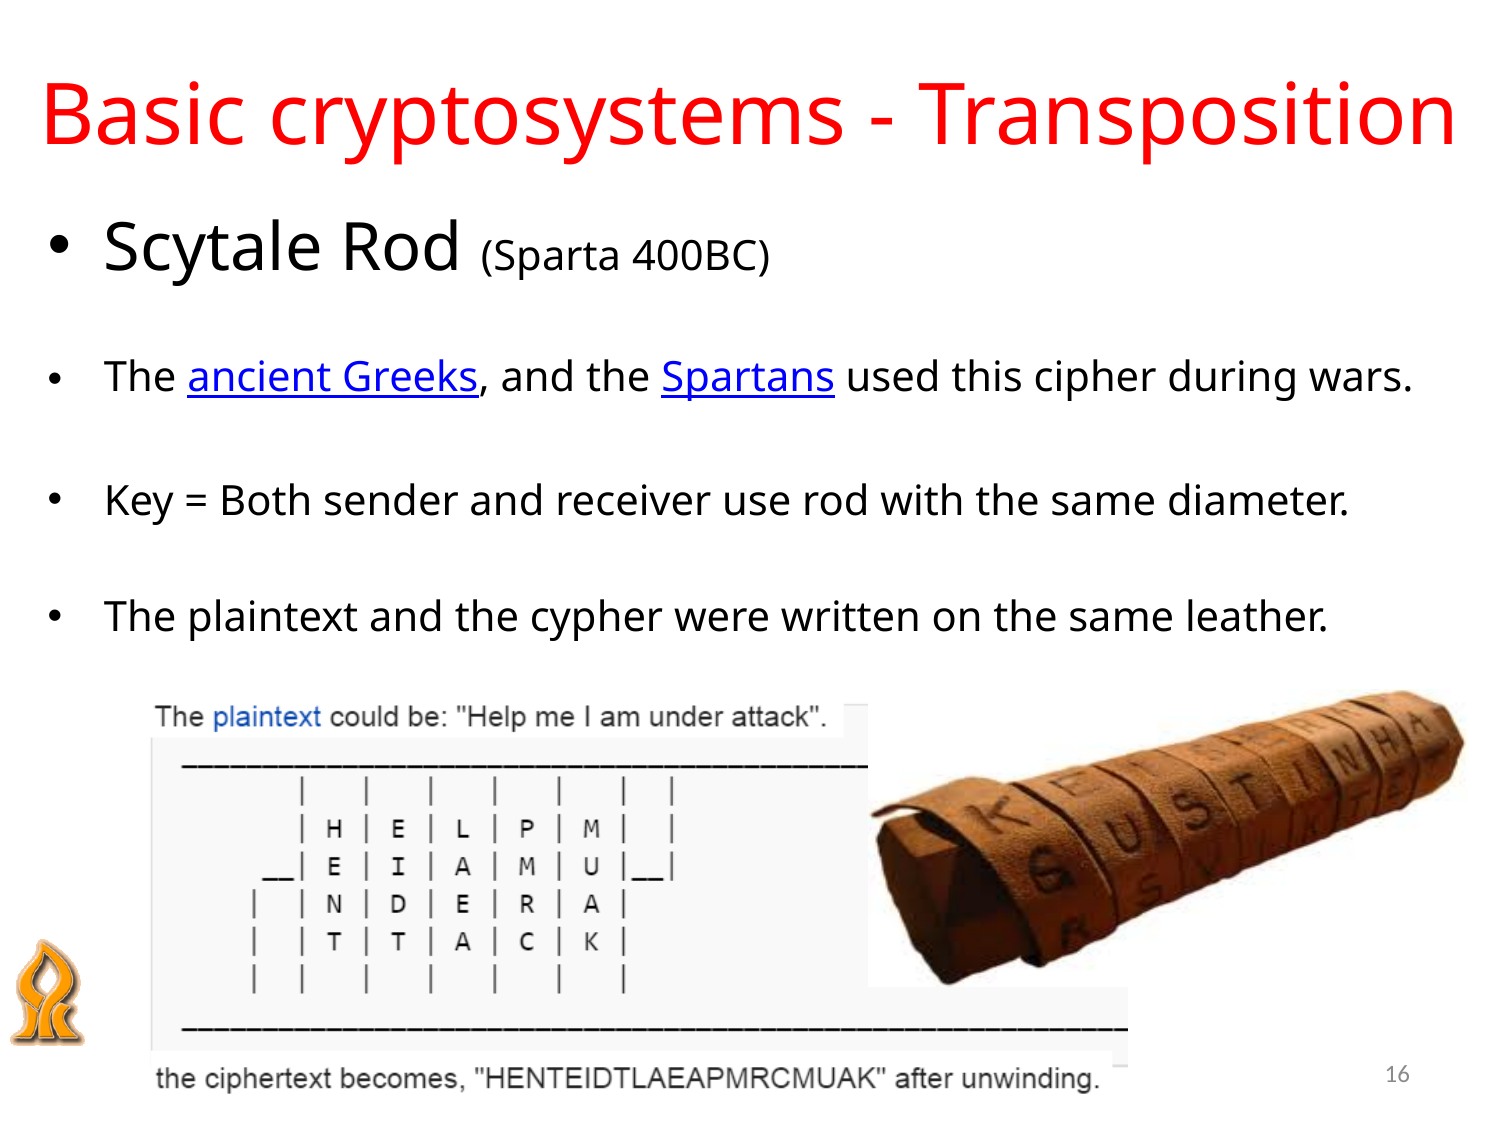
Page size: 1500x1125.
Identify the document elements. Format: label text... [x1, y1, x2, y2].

title Basic cryptosystems - Transposition [0, 7, 1500, 214]
picture [147, 689, 1468, 1106]
slide_number 16 [1133, 1042, 1425, 1103]
list Scytale Rod (Sparta 400BC) The ancient Greeks, and the Spartans used this cipher during wars. Key = Both sender and receiver use rod with the same diameter. The plaintext and the cypher were written on the same leather. [32, 195, 1468, 939]
picture [10, 939, 85, 1046]
